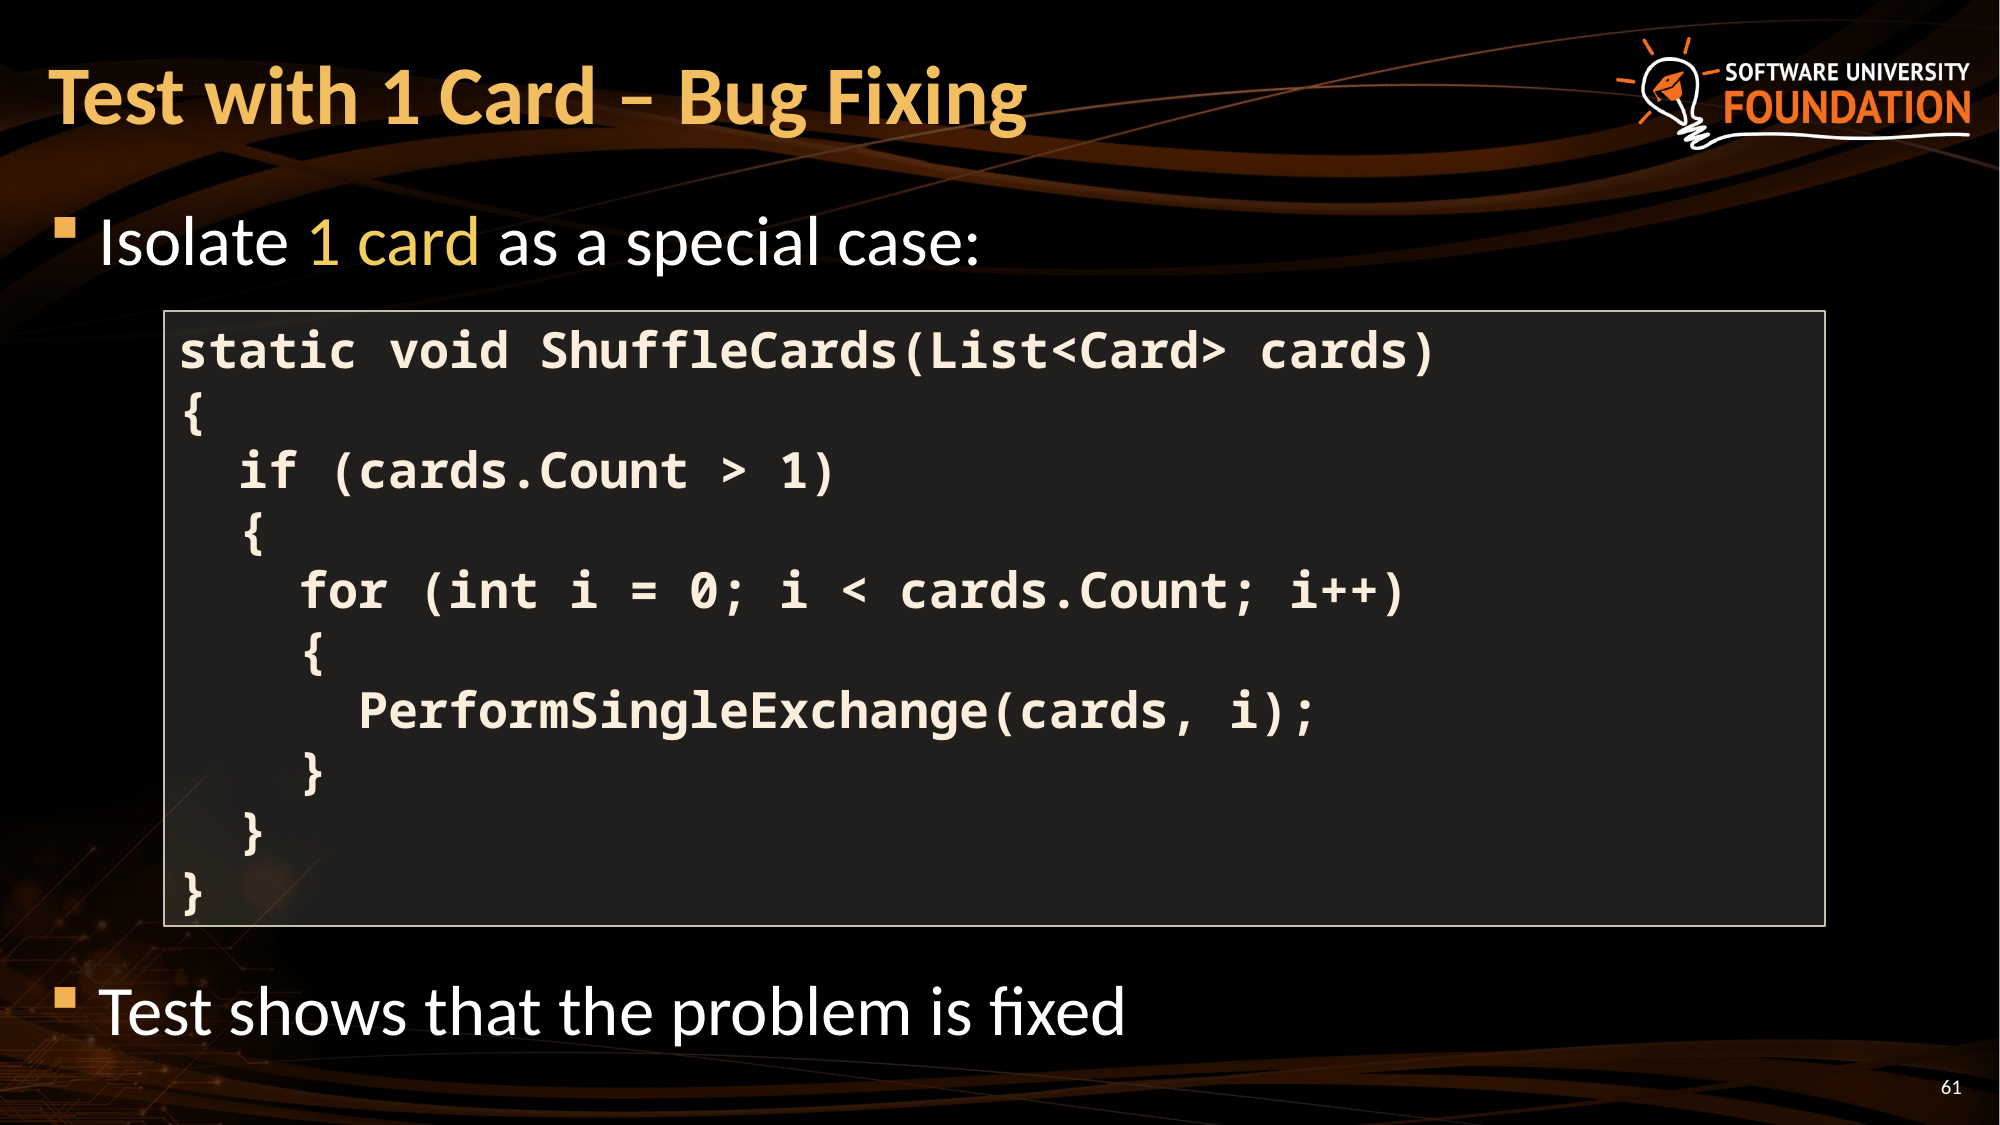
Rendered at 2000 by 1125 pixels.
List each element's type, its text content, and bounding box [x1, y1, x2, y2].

list Isolate 1 card as a special case: Test shows that the problem is fixed [31, 188, 1968, 1103]
text_box static void ShuffleCards(List<Card> cards) { if (cards.Count > 1) { for (int i = 0; i < cards.Count; i++) { PerformSingleExchange(cards, i); } } } [164, 310, 1825, 926]
title Test with 1 Card – Bug Fixing [30, 6, 1602, 189]
picture [0, 0, 2000, 1125]
